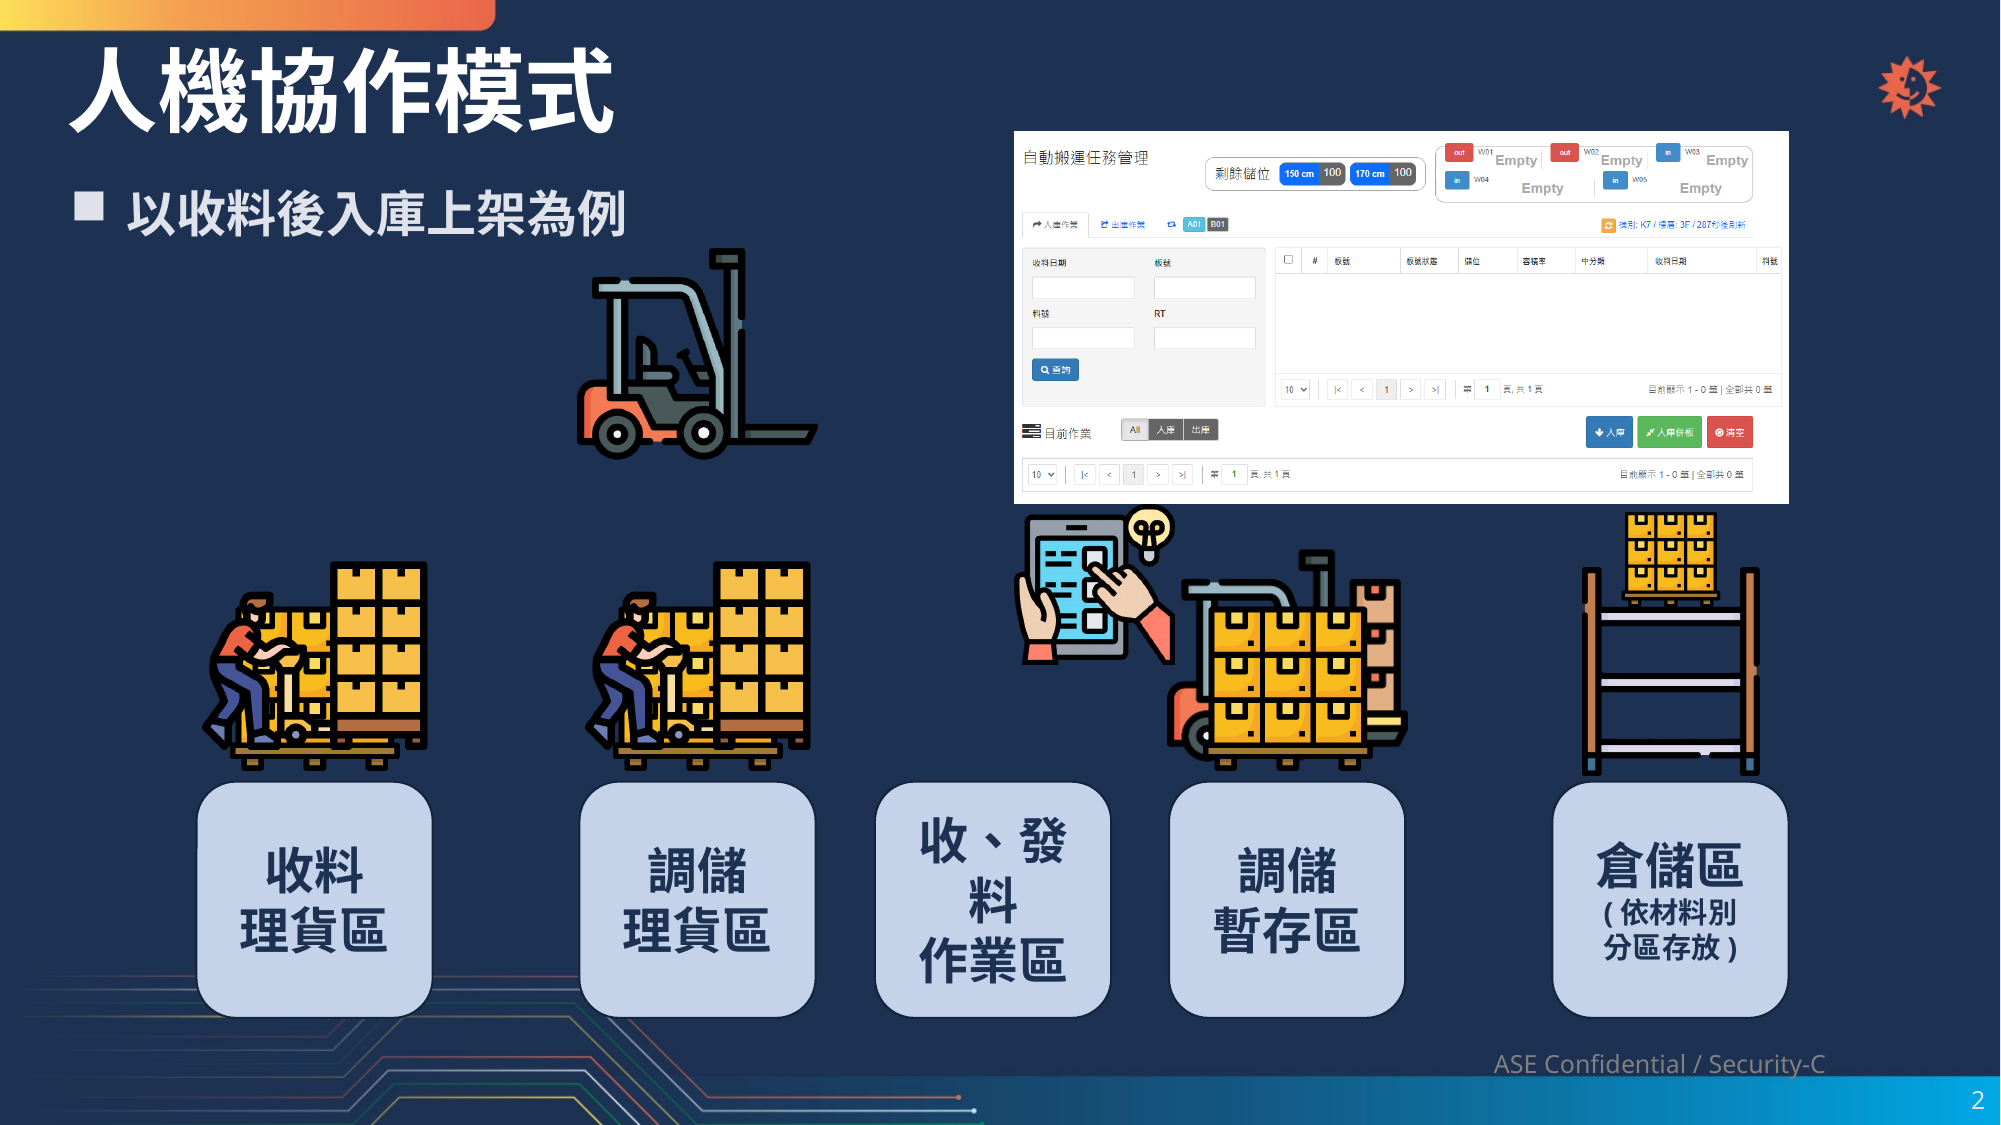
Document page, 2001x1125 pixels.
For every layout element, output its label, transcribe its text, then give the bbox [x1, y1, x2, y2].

text_box 收料 理貨區 [195, 780, 434, 1019]
text_box 倉儲區 (依材料別 分區存放) [1551, 780, 1790, 1019]
picture [0, 0, 2001, 1125]
text_box 以收料後入庫上架為例 [55, 175, 642, 250]
text_box 收、發料 作業區 [873, 780, 1113, 1019]
title 人機協作模式 [51, 0, 1718, 223]
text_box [1566, 505, 1775, 567]
text_box 調儲 暫存區 [1167, 780, 1407, 1019]
text_box 調儲 理貨區 [578, 780, 817, 1019]
